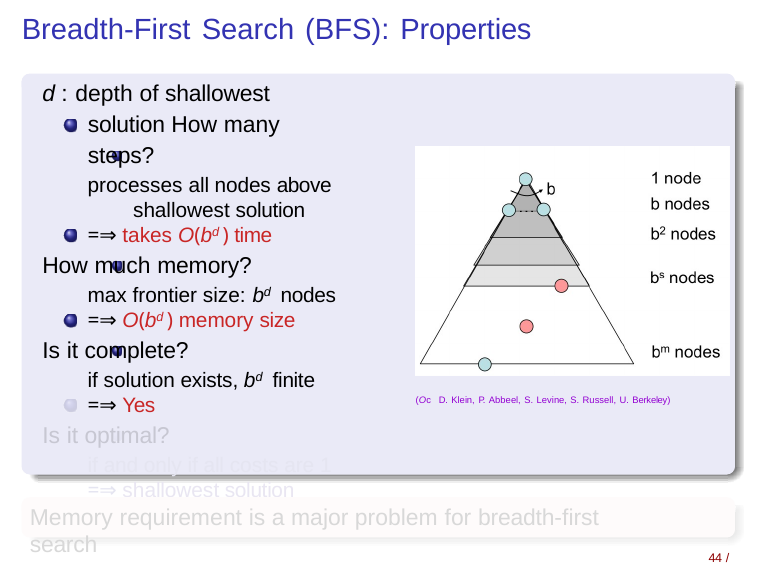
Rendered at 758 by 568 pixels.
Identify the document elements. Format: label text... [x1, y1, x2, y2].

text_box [21, 73, 744, 484]
picture [415, 146, 730, 376]
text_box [21, 496, 744, 547]
text_box 44 / 96 [706, 552, 746, 568]
title Breadth-First Search (BFS): Properties [15, 7, 757, 106]
